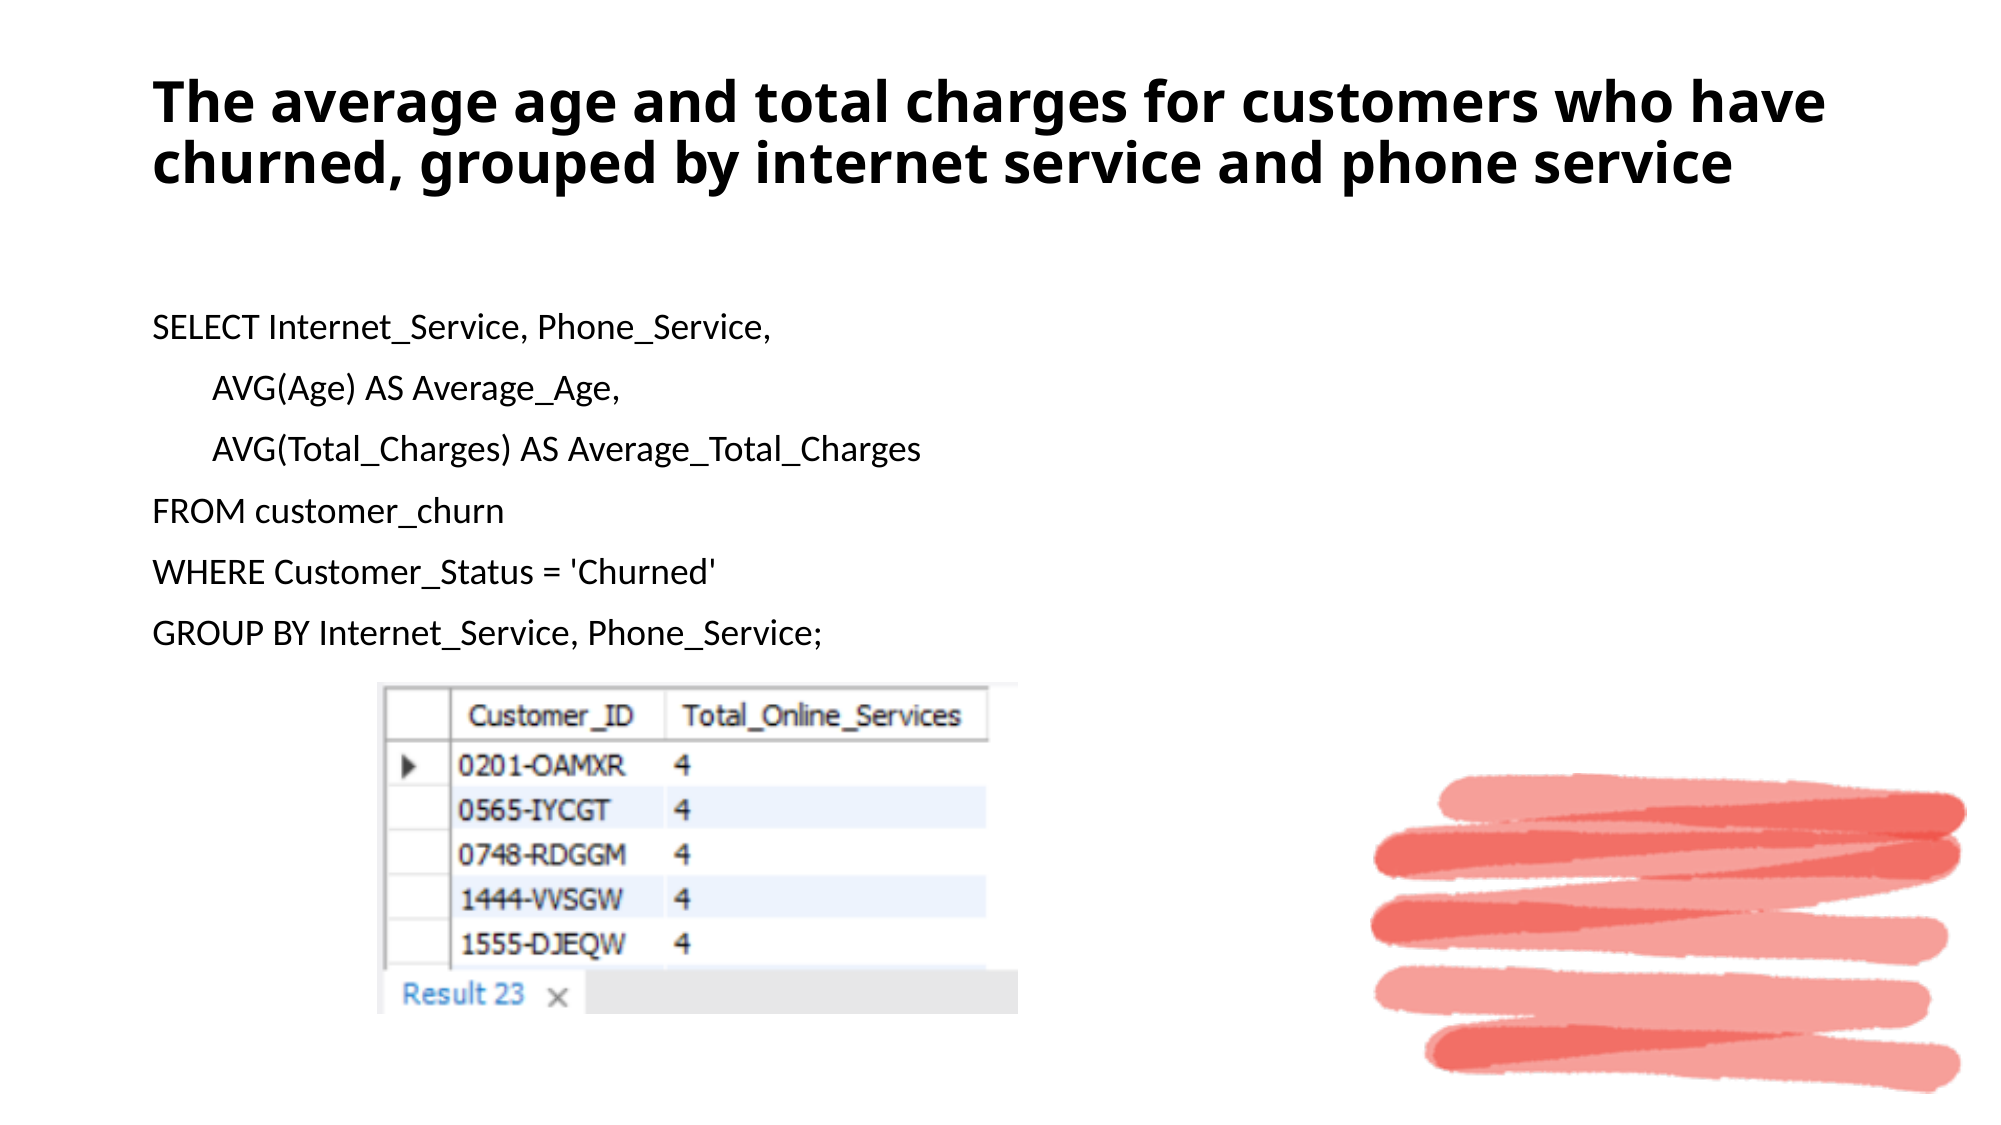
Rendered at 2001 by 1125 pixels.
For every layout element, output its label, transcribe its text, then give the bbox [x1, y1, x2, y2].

picture [1370, 773, 1967, 1094]
list SELECT Internet_Service, Phone_Service, AVG(Age) AS Average_Age, AVG(Total_Charges) AS Average_Total_Charges FROM customer_churn WHERE Customer_Status = 'Churned' GROUP BY Internet_Service, Phone_Service; [137, 299, 1863, 1014]
picture [377, 682, 1018, 1014]
title The average age and total charges for customers who have churned, grouped by internet service and phone service [137, 59, 1863, 278]
